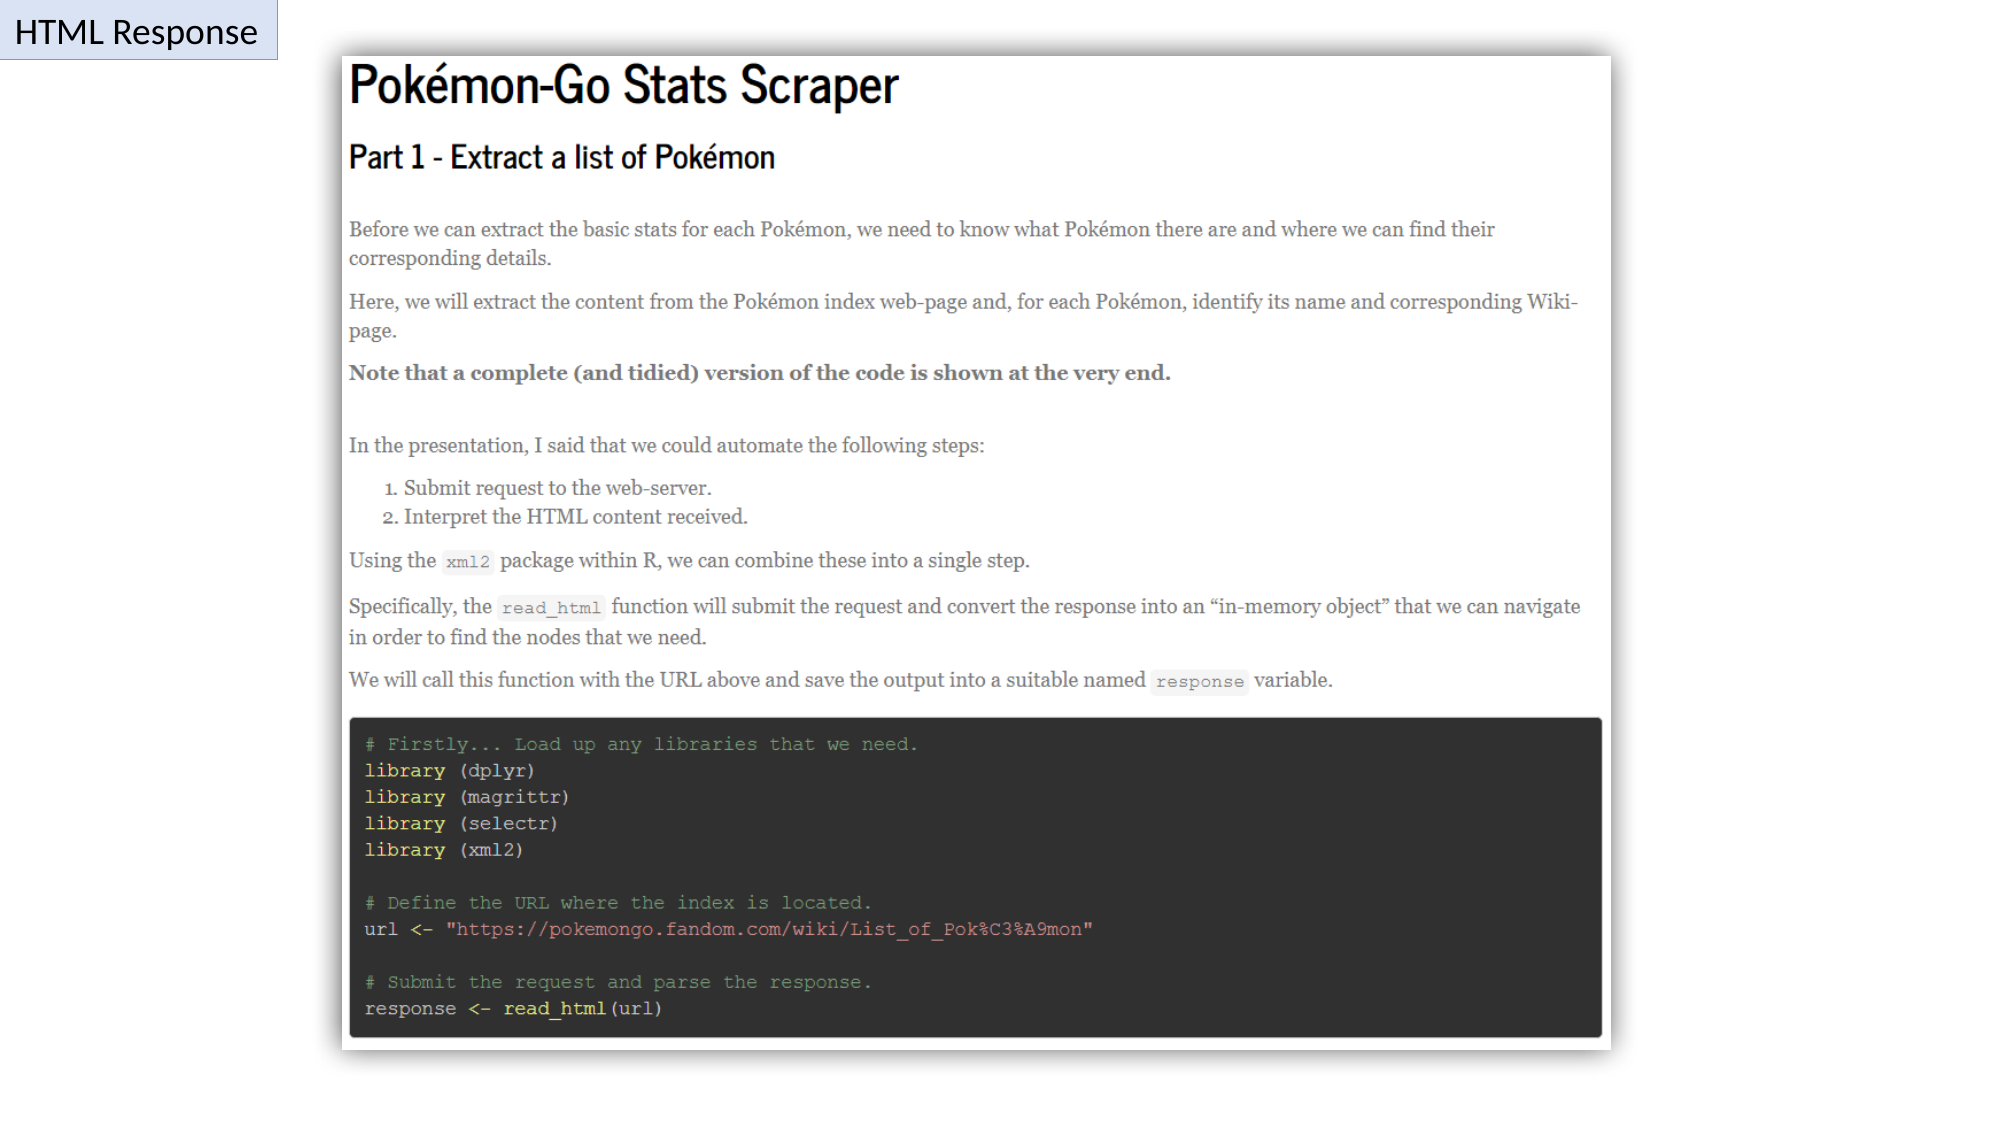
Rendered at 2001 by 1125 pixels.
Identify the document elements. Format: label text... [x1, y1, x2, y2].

text_box HTML Response [0, 0, 278, 60]
picture [342, 56, 1611, 1050]
